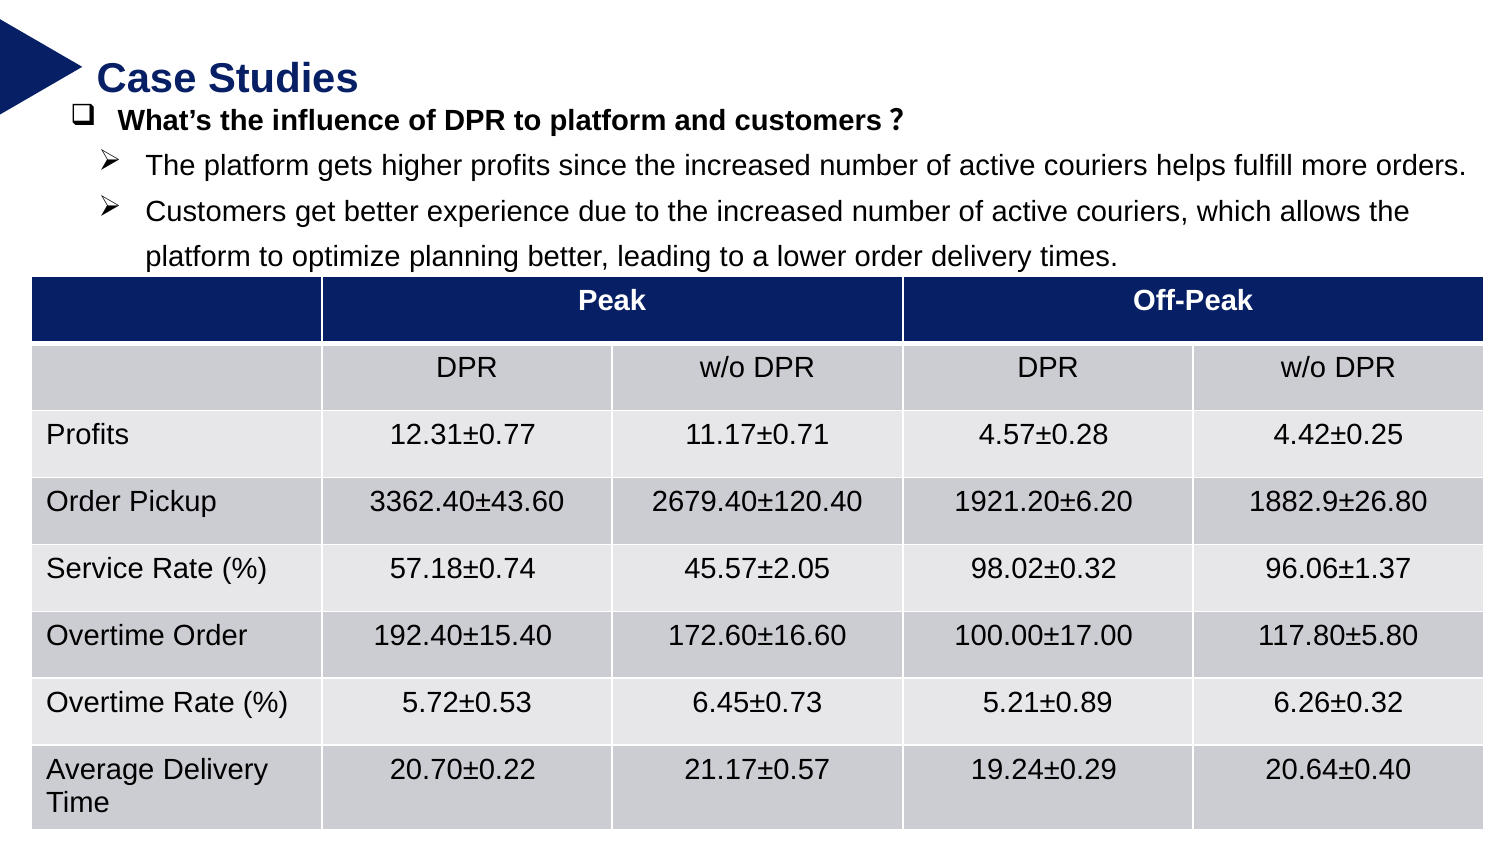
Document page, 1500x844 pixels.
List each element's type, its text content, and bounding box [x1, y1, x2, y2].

table_cell 19.24±0.29 [904, 746, 1192, 829]
table_header Off-Peak [904, 277, 1483, 341]
table_cell Profits [32, 411, 321, 477]
table_cell 20.70±0.22 [323, 746, 611, 829]
table_cell 100.00±17.00 [904, 612, 1192, 677]
table_header Peak [323, 277, 902, 341]
table_cell 1921.20±6.20 [904, 478, 1192, 544]
table_cell 45.57±2.05 [613, 545, 902, 611]
table_cell 12.31±0.77 [323, 411, 611, 477]
table_cell DPR [323, 346, 611, 410]
table_cell 3362.40±43.60 [323, 478, 611, 544]
table_cell w/o DPR [613, 346, 902, 410]
table_cell 4.57±0.28 [904, 411, 1192, 477]
table_cell 20.64±0.40 [1194, 746, 1483, 829]
table_cell w/o DPR [1194, 346, 1483, 410]
table_cell 98.02±0.32 [904, 545, 1192, 611]
table_cell 2679.40±120.40 [613, 478, 902, 544]
table_cell Overtime Order [32, 612, 321, 677]
table_cell 21.17±0.57 [613, 746, 902, 829]
table_cell 1882.9±26.80 [1194, 478, 1483, 544]
table_cell Overtime Rate (%) [32, 679, 321, 744]
table_cell 192.40±15.40 [323, 612, 611, 677]
table_cell 4.42±0.25 [1194, 411, 1483, 477]
text_box Case Studies [81, 28, 374, 83]
table_cell Order Pickup [32, 478, 321, 544]
text_box [0, 19, 81, 115]
table_cell Service Rate (%) [32, 545, 321, 611]
table_cell [32, 346, 321, 410]
table_cell DPR [904, 346, 1192, 410]
table_cell 6.26±0.32 [1194, 679, 1483, 744]
table_cell 6.45±0.73 [613, 679, 902, 744]
text_box What’s the influence of DPR to platform and customers？ The platform gets higher profits since the increased number of active couriers helps fulfill more orders. Customers get better experience due to the increased number of active couriers, which allows the platform to optimize planning better, leading to a lower order delivery times. [55, 83, 1500, 280]
table_cell 5.72±0.53 [323, 679, 611, 744]
table_cell 5.21±0.89 [904, 679, 1192, 744]
table_cell 57.18±0.74 [323, 545, 611, 611]
table_cell 96.06±1.37 [1194, 545, 1483, 611]
table_cell 117.80±5.80 [1194, 612, 1483, 677]
table_cell Average Delivery Time [32, 746, 321, 829]
table_cell 11.17±0.71 [613, 411, 902, 477]
table_cell 172.60±16.60 [613, 612, 902, 677]
table_header [32, 277, 321, 341]
